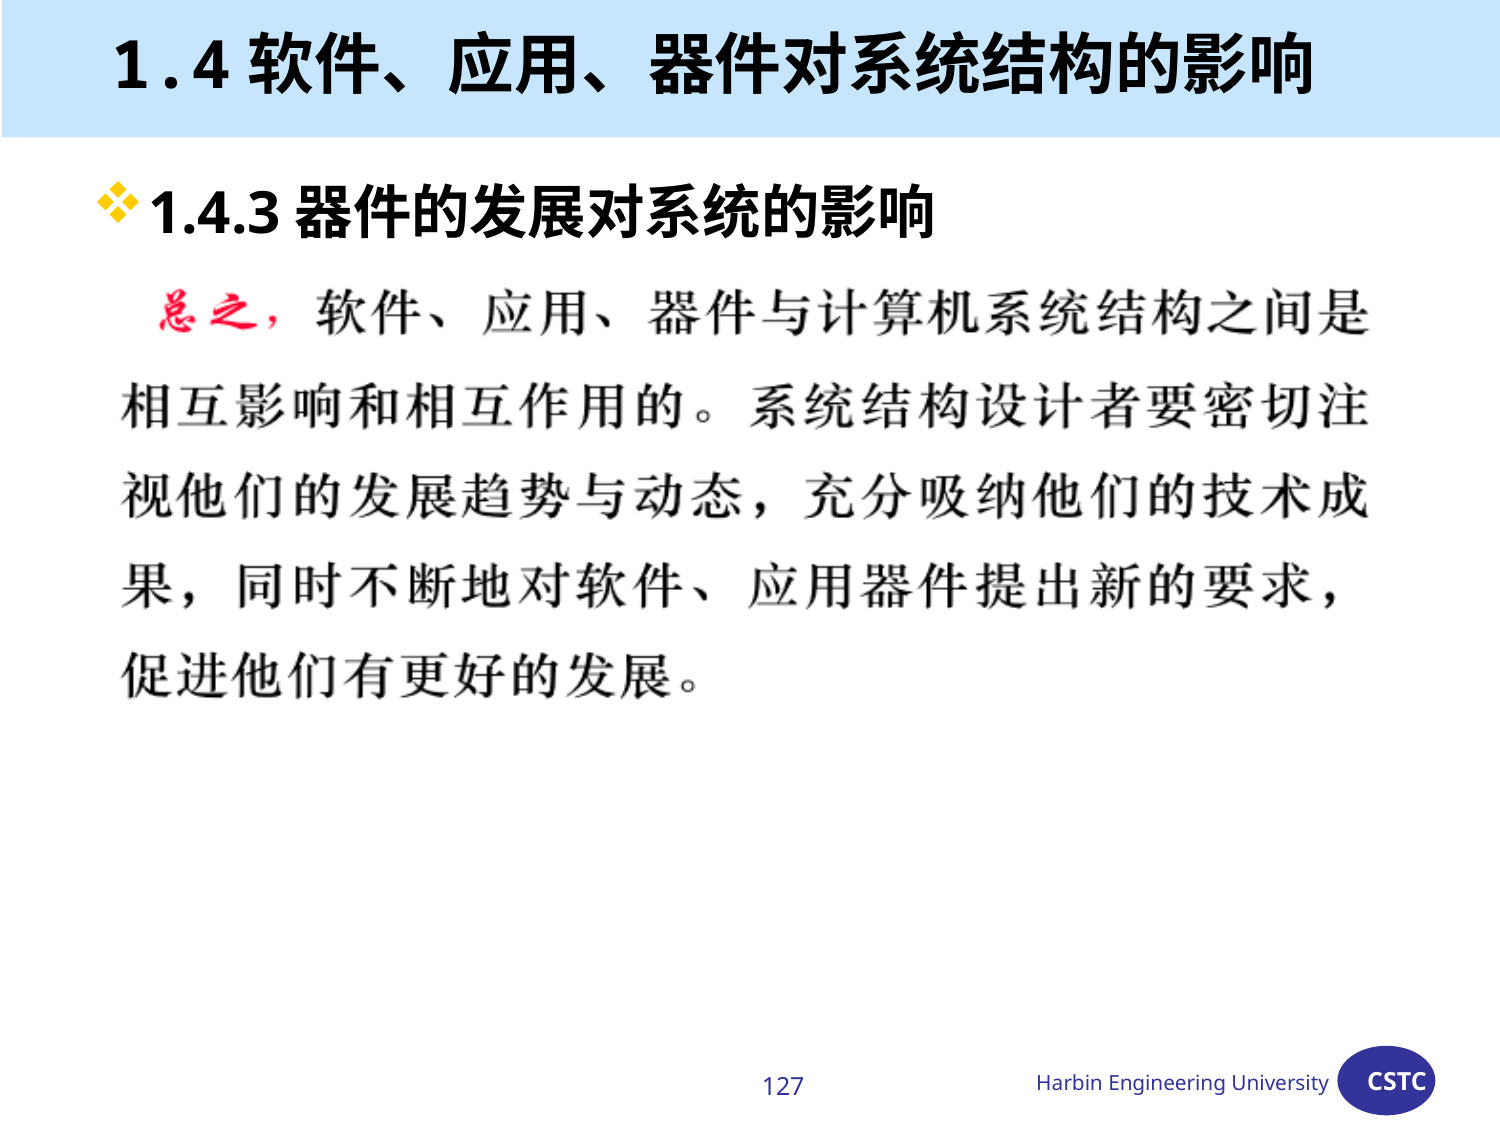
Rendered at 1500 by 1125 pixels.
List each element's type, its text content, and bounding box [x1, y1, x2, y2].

footer Harbin Engineering University [959, 1062, 1344, 1113]
slide_number 127 [608, 1062, 959, 1113]
title 1.4软件、应用、器件对系统结构的影响 [96, 11, 1385, 112]
list 1.4.3器件的发展对系统的影响 [76, 167, 1428, 981]
picture [86, 259, 1399, 741]
